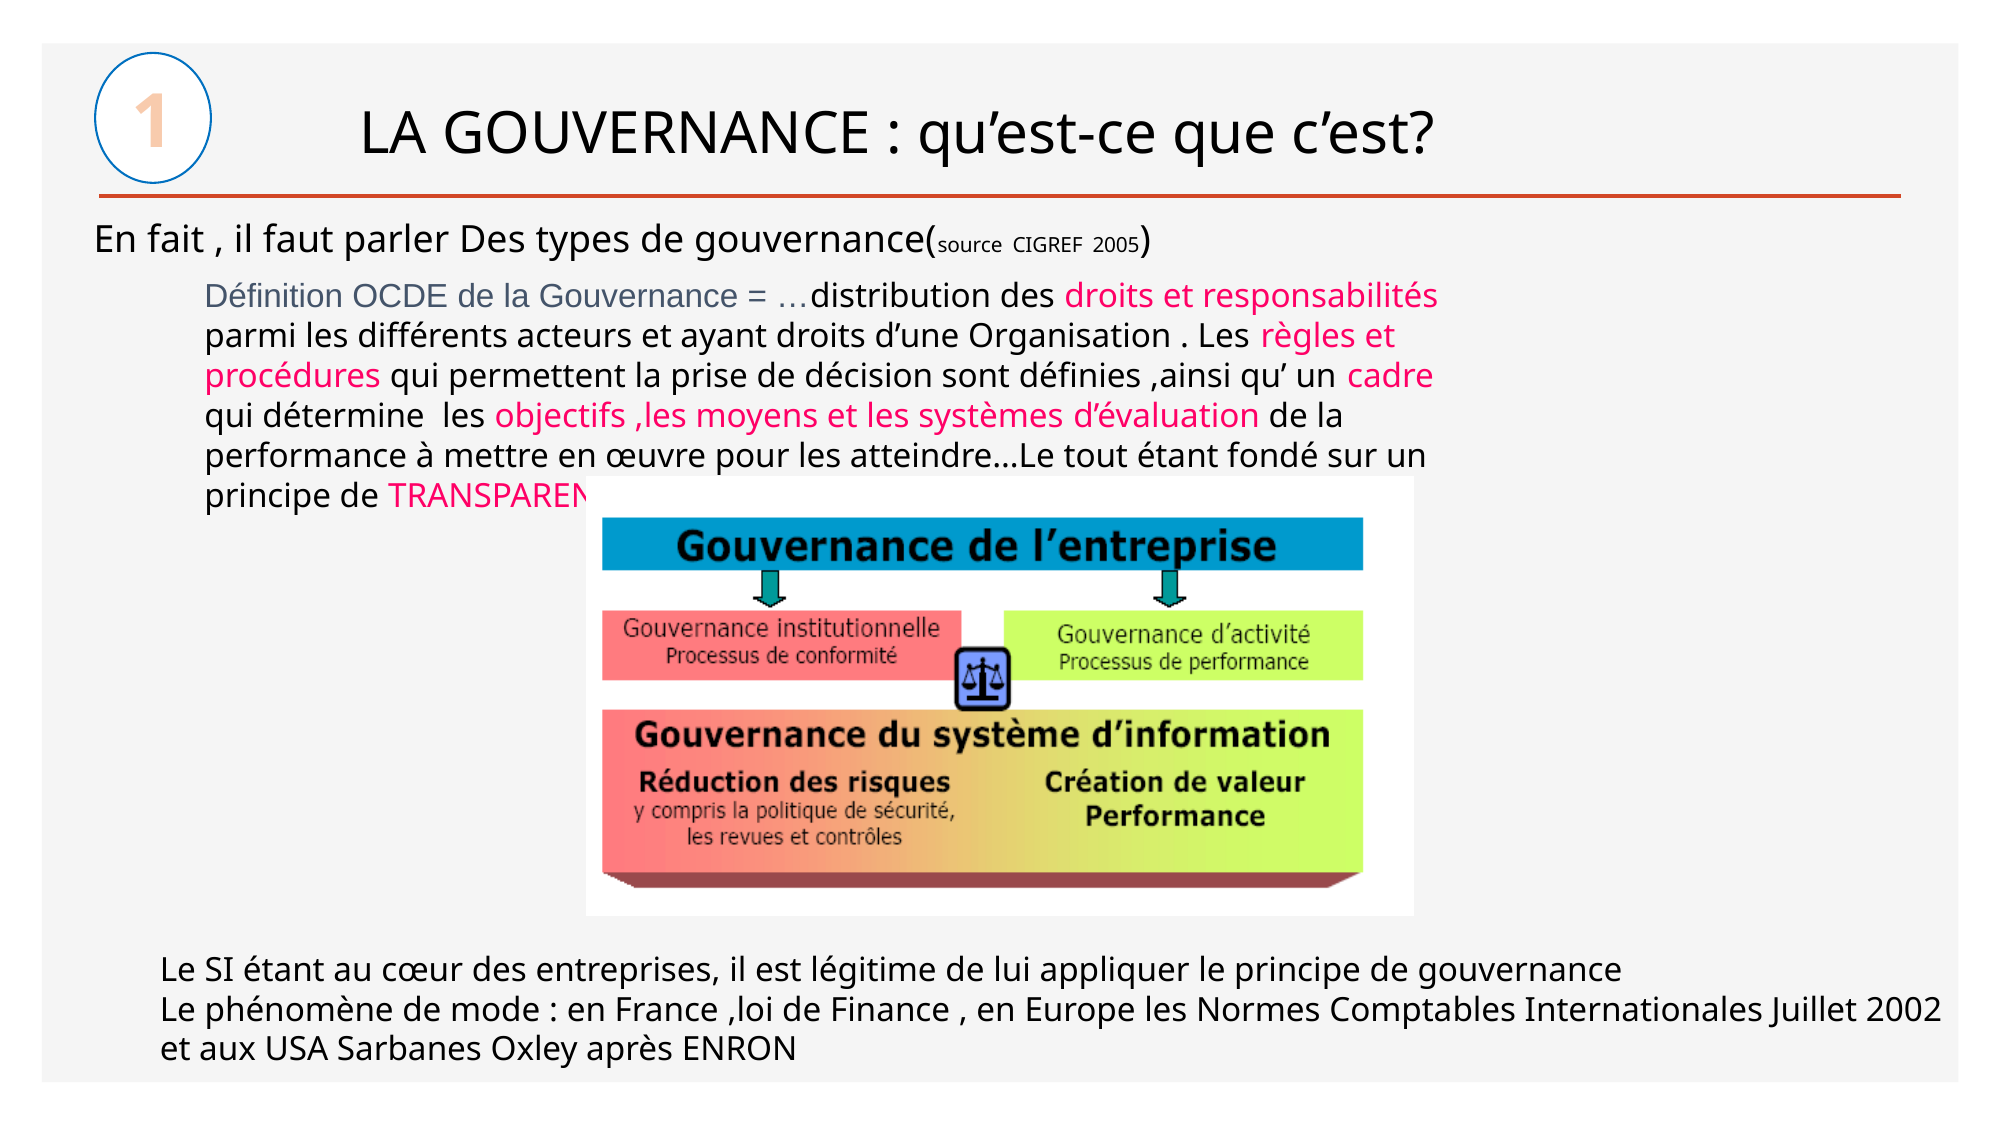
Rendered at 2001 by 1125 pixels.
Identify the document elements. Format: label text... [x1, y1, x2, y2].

text_box 1 [94, 51, 212, 184]
title LA GOUVERNANCE : qu’est-ce que c’est? [344, 80, 1514, 173]
text_box Le SI étant au cœur des entreprises, il est légitime de lui appliquer le principe de gouvernance Le phénomène de mode : en France ,loi de Finance , en Europe les Normes Comptables Internationales Juillet 2002 et aux USA Sarbanes Oxley après ENRON [144, 940, 1969, 1075]
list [586, 476, 1414, 916]
list En fait , il faut parler Des types de gouvernance(source CIGREF 2005) [78, 184, 1615, 1053]
text_box Définition OCDE de la Gouvernance = …distribution des droits et responsabilités parmi les différents acteurs et ayant droits d’une Organisation . Les règles et procédures qui permettent la prise de décision sont définies ,ainsi qu’ un cadre qui détermine les objectifs ,les moyens et les systèmes d’évaluation de la performance à mettre en œuvre pour les atteindre…Le tout étant fondé sur un principe de TRANSPARENCE [189, 267, 1497, 522]
